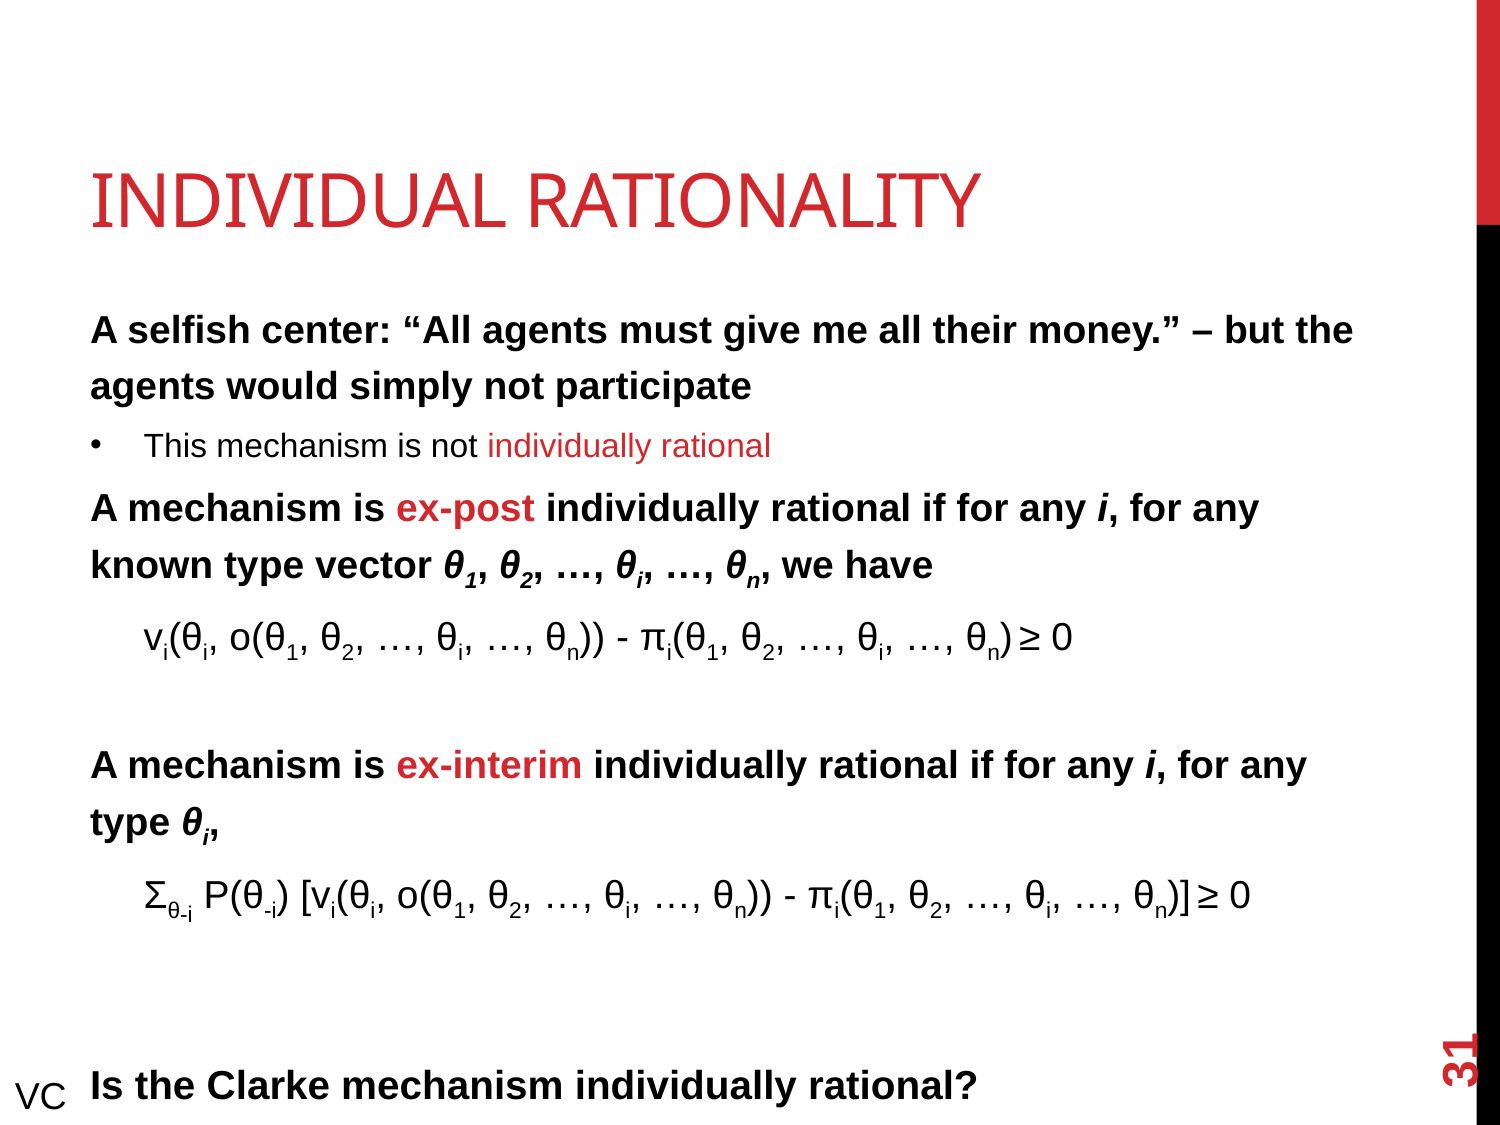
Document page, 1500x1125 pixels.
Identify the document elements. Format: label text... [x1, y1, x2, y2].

slide_number 31 [1427, 887, 1488, 1104]
list A selfish center: “All agents must give me all their money.” – but the agents would simply not participate This mechanism is not individually rational A mechanism is ex-post individually rational if for any i, for any known type vector θ1, θ2, …, θi, …, θn, we have vi(θi, o(θ1, θ2, …, θi, …, θn)) - πi(θ1, θ2, …, θi, …, θn) ≥ 0 A mechanism is ex-interim individually rational if for any i, for any type θi, Σθ-i P(θ-i) [vi(θi, o(θ1, θ2, …, θi, …, θn)) - πi(θ1, θ2, …, θi, …, θn)] ≥ 0 Is the Clarke mechanism individually rational? [75, 287, 1374, 1125]
text_box VC [0, 1064, 84, 1125]
title Individual rationality [75, 25, 1303, 250]
